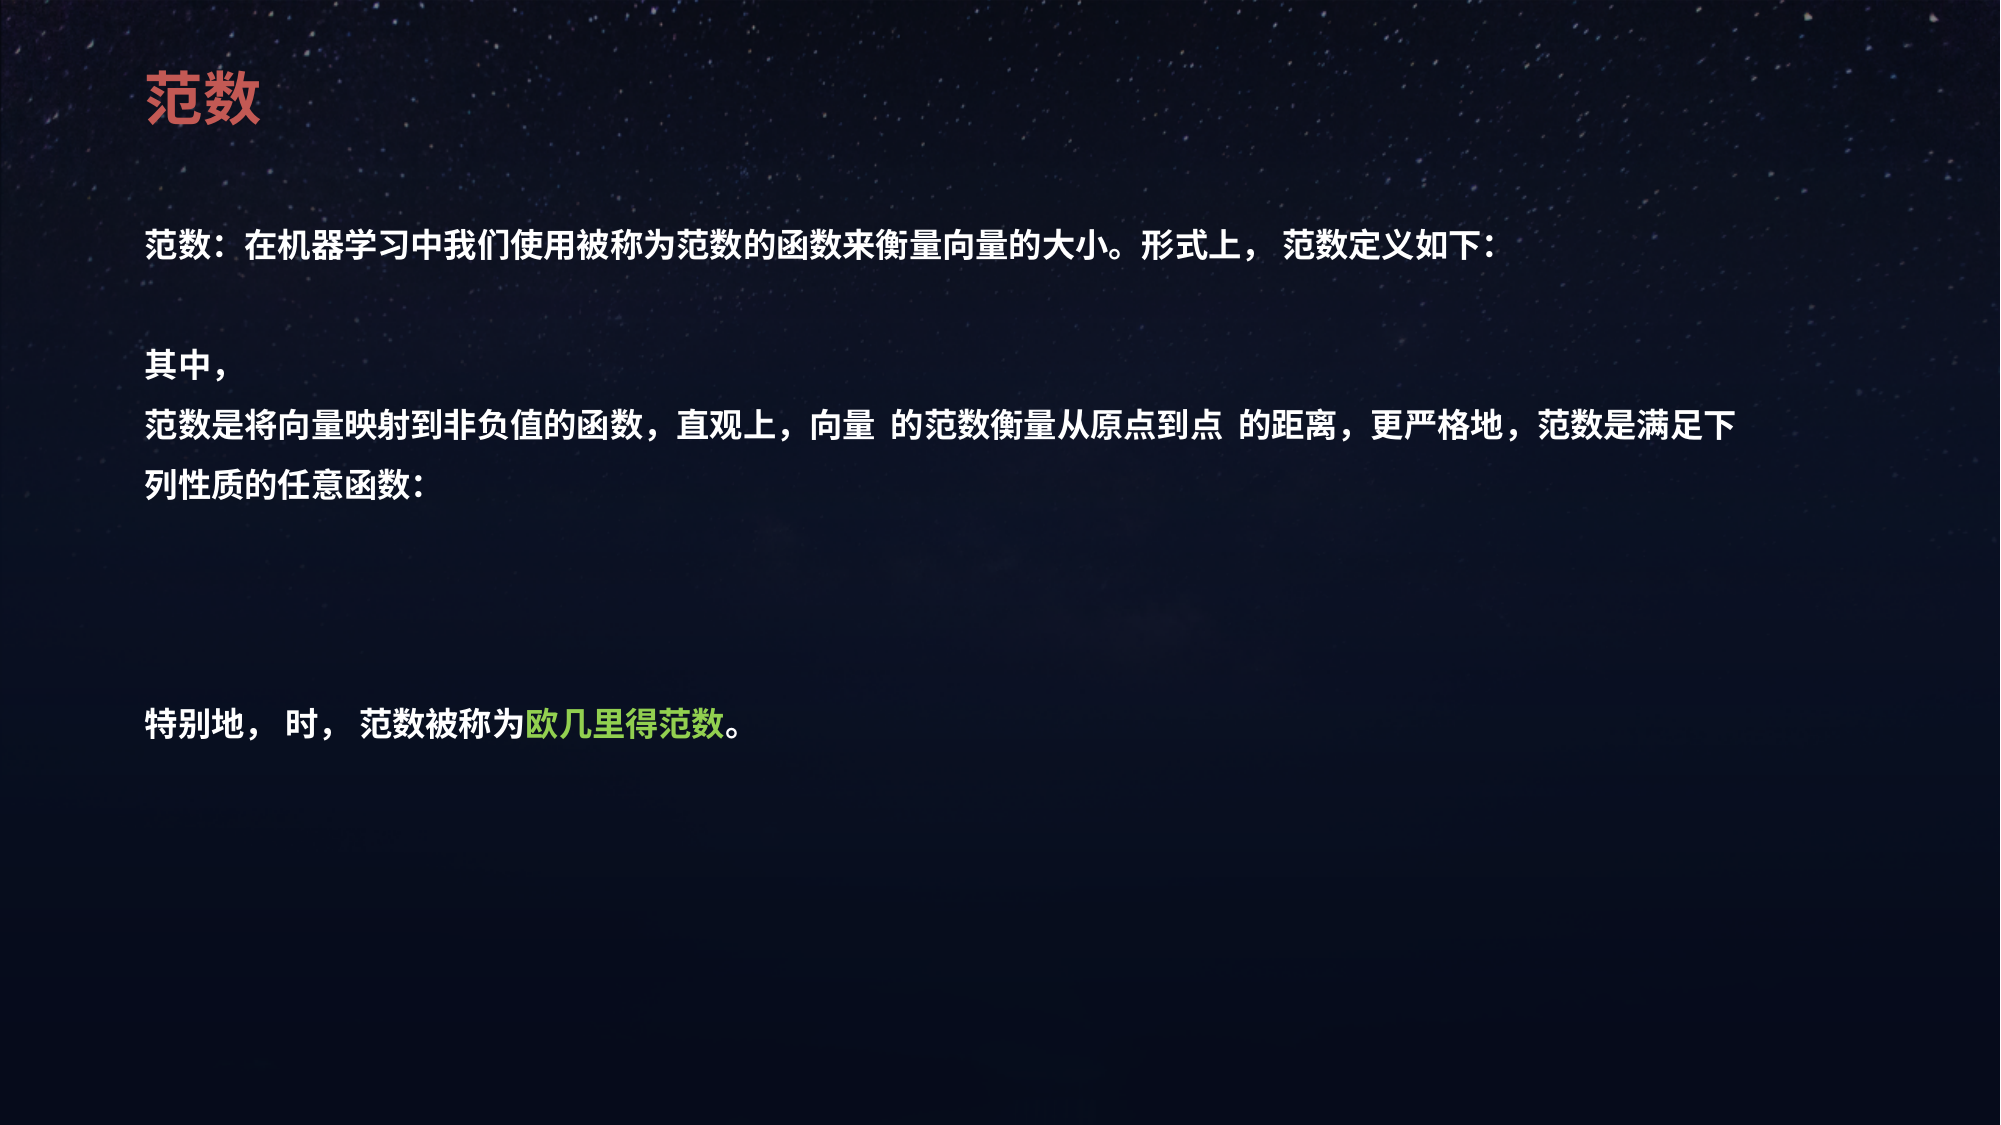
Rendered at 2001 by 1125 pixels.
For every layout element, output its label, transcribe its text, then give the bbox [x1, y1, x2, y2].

text_box 范数 [130, 54, 1207, 140]
picture [0, 0, 2000, 1125]
